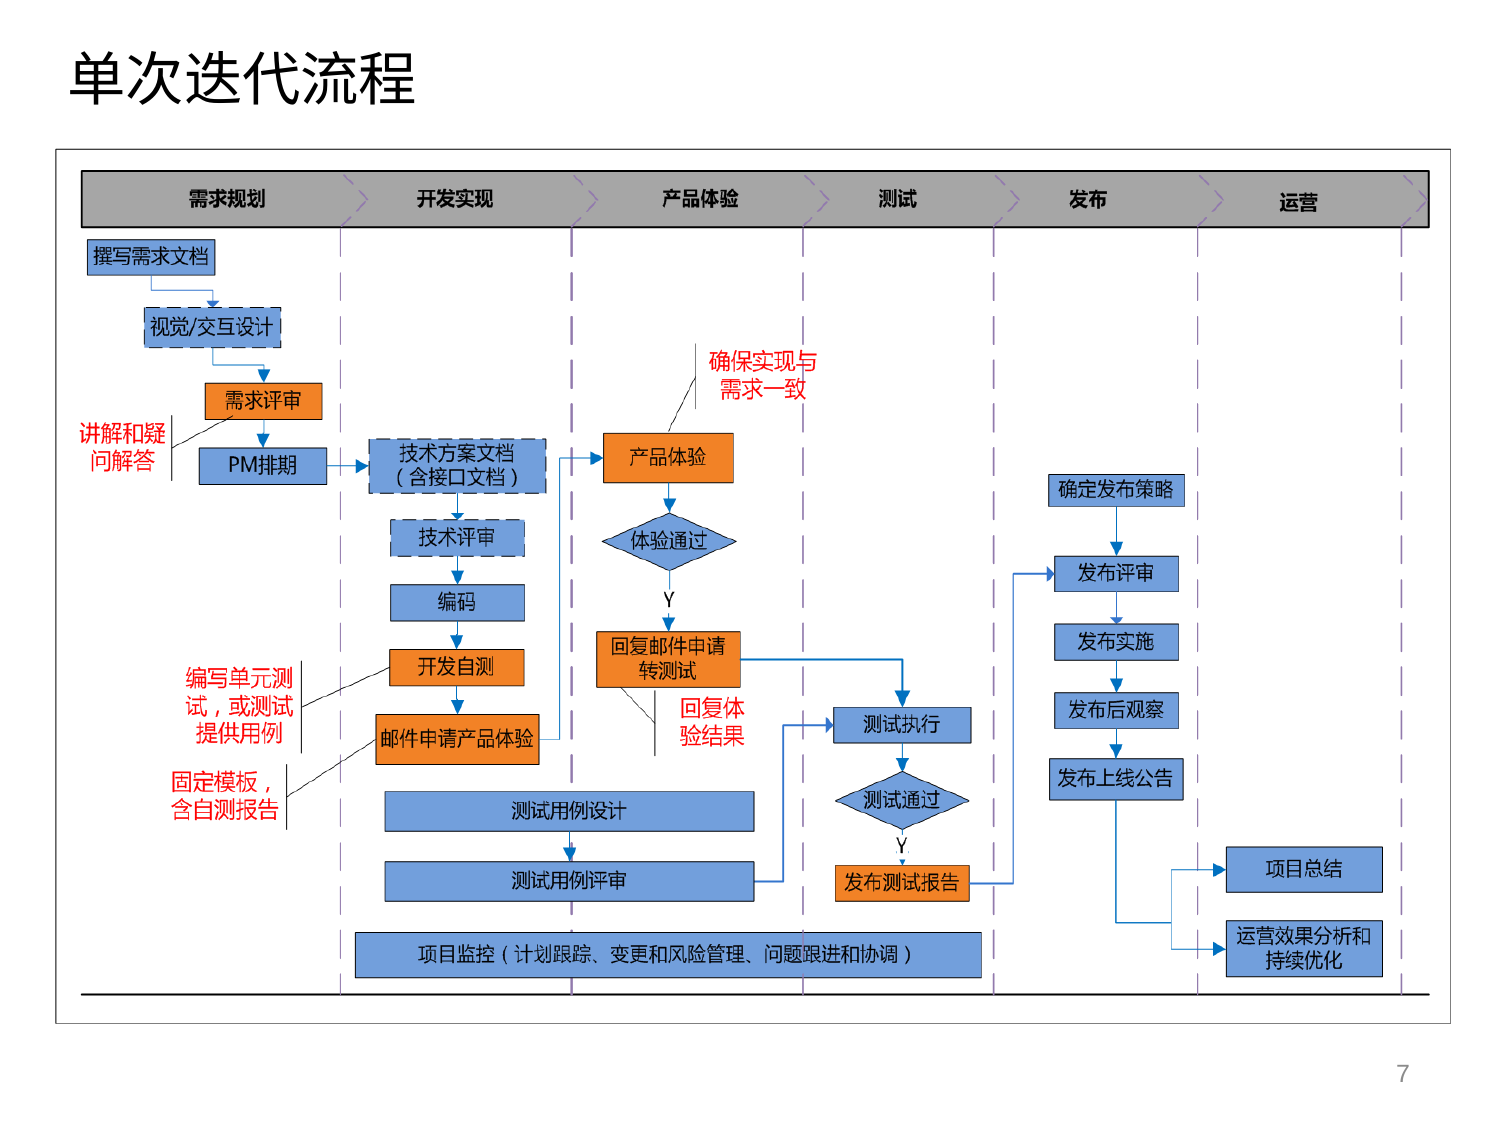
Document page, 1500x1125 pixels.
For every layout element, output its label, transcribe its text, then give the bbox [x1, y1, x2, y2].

text_box 单次迭代流程 [0, 0, 798, 120]
slide_number 7 [1074, 1042, 1425, 1103]
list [0, 148, 1500, 1024]
